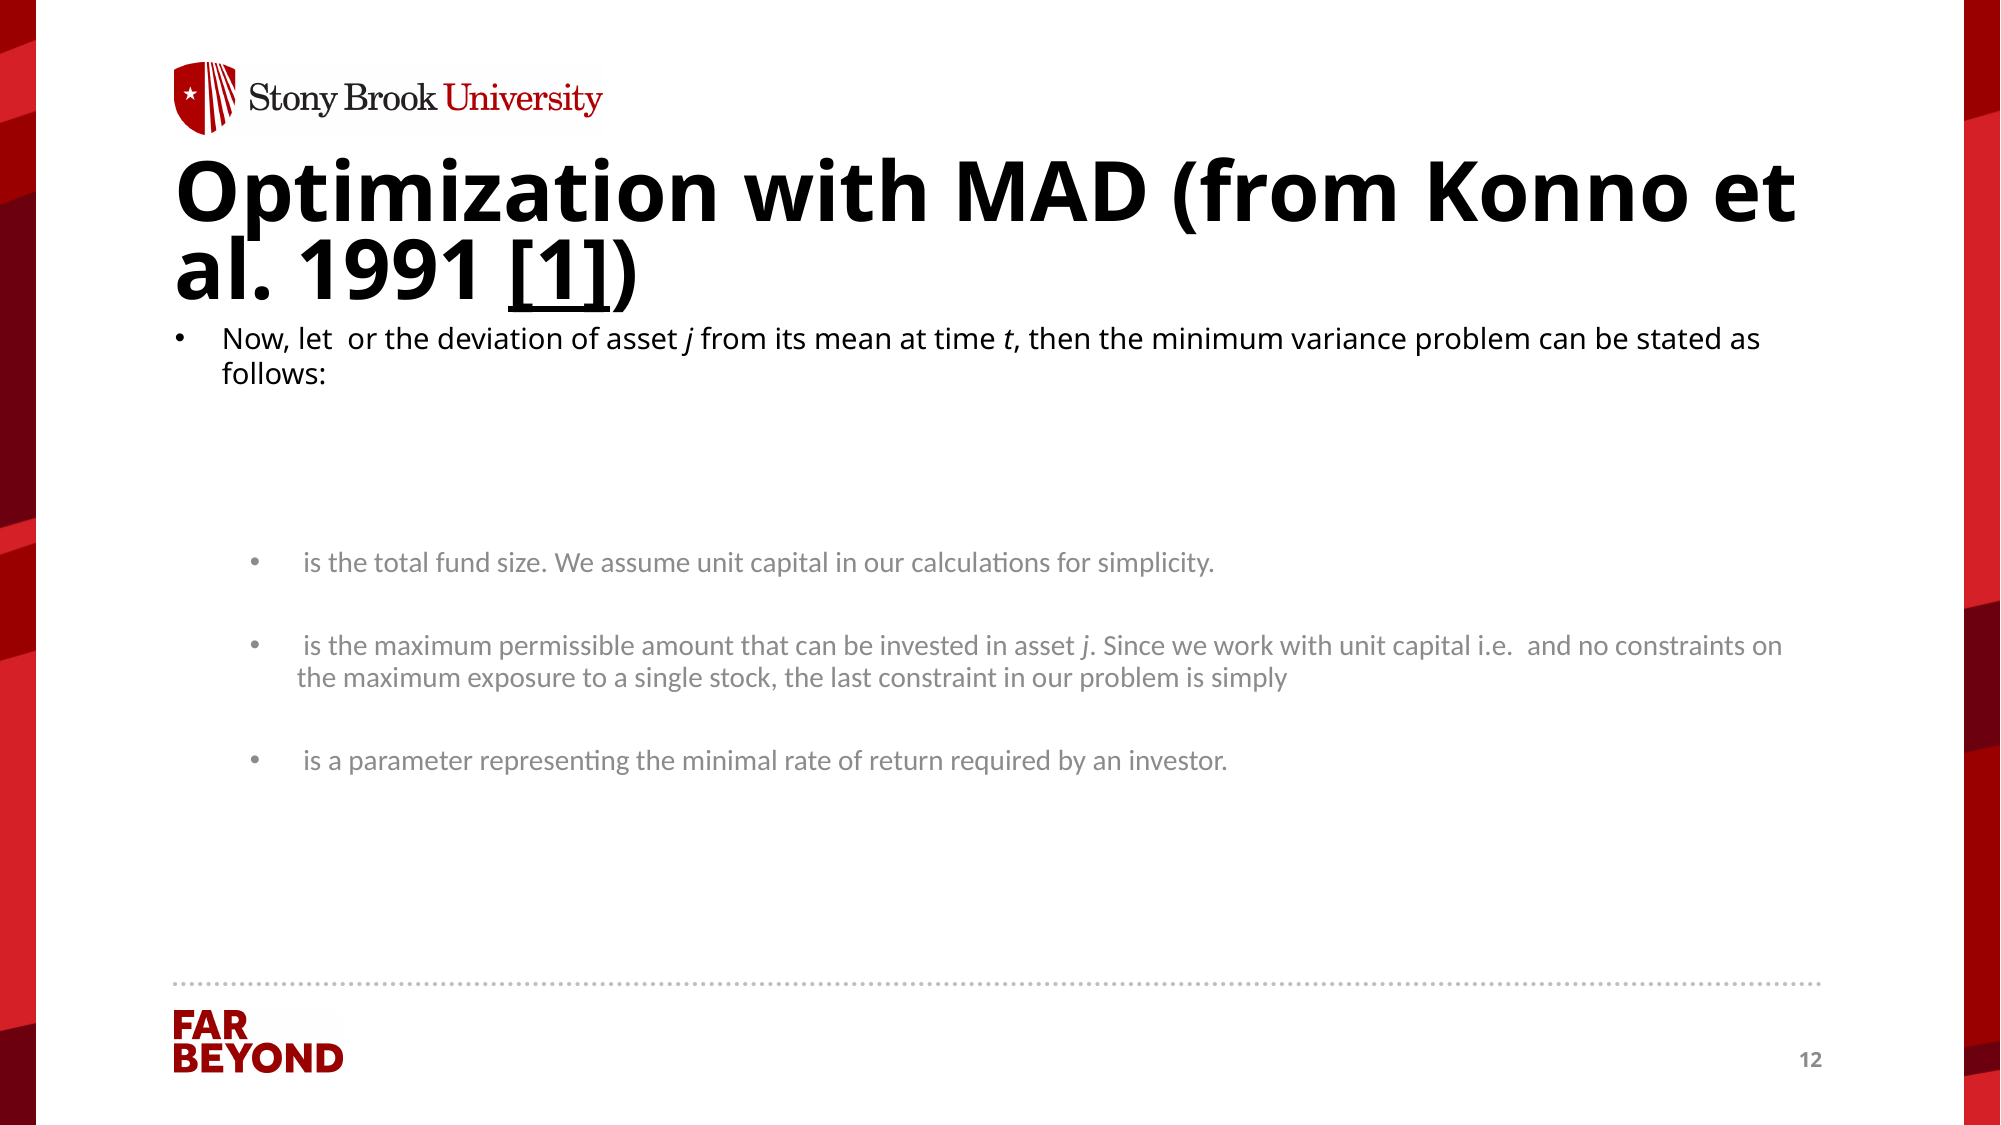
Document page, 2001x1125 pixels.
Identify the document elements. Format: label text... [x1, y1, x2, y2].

picture [174, 62, 603, 135]
picture [174, 1010, 343, 1073]
picture [1964, 0, 2000, 1125]
slide_number 12 [1387, 1031, 1838, 1092]
title Optimization with MAD (from Konno et al. 1991 [1]) [174, 165, 1825, 340]
picture [0, 0, 36, 1125]
